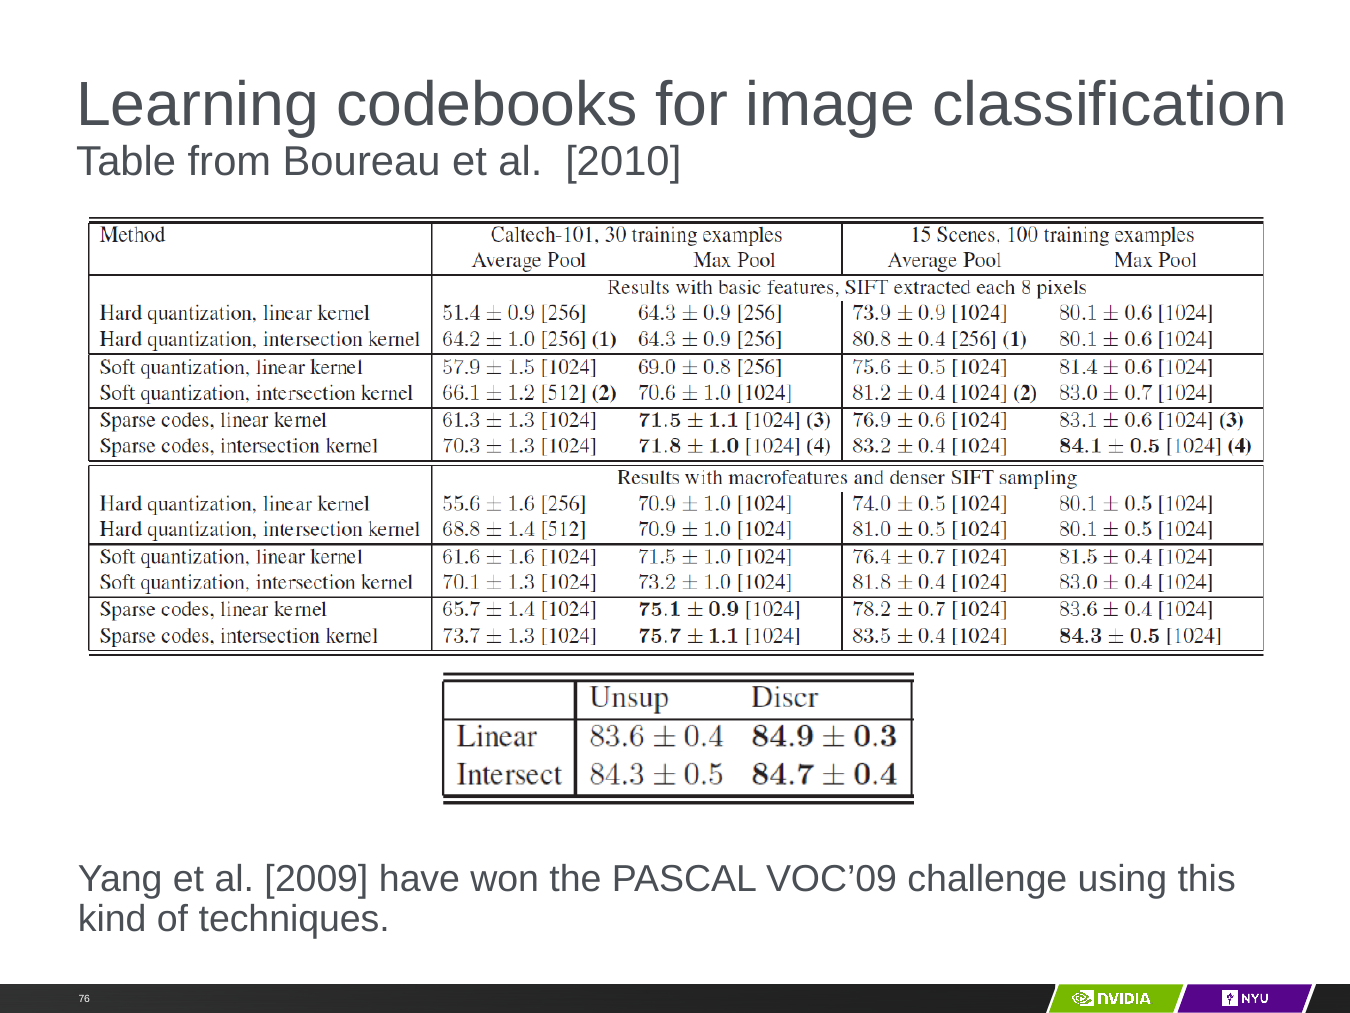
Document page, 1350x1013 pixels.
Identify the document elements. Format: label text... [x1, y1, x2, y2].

title Learning codebooks for image classification Table from Boureau et al. [2010] [61, 56, 1325, 142]
picture [74, 205, 1276, 823]
list Yang et al. [2009] have won the PASCAL VOC’09 challenge using this kind of techniques. [62, 843, 1287, 952]
